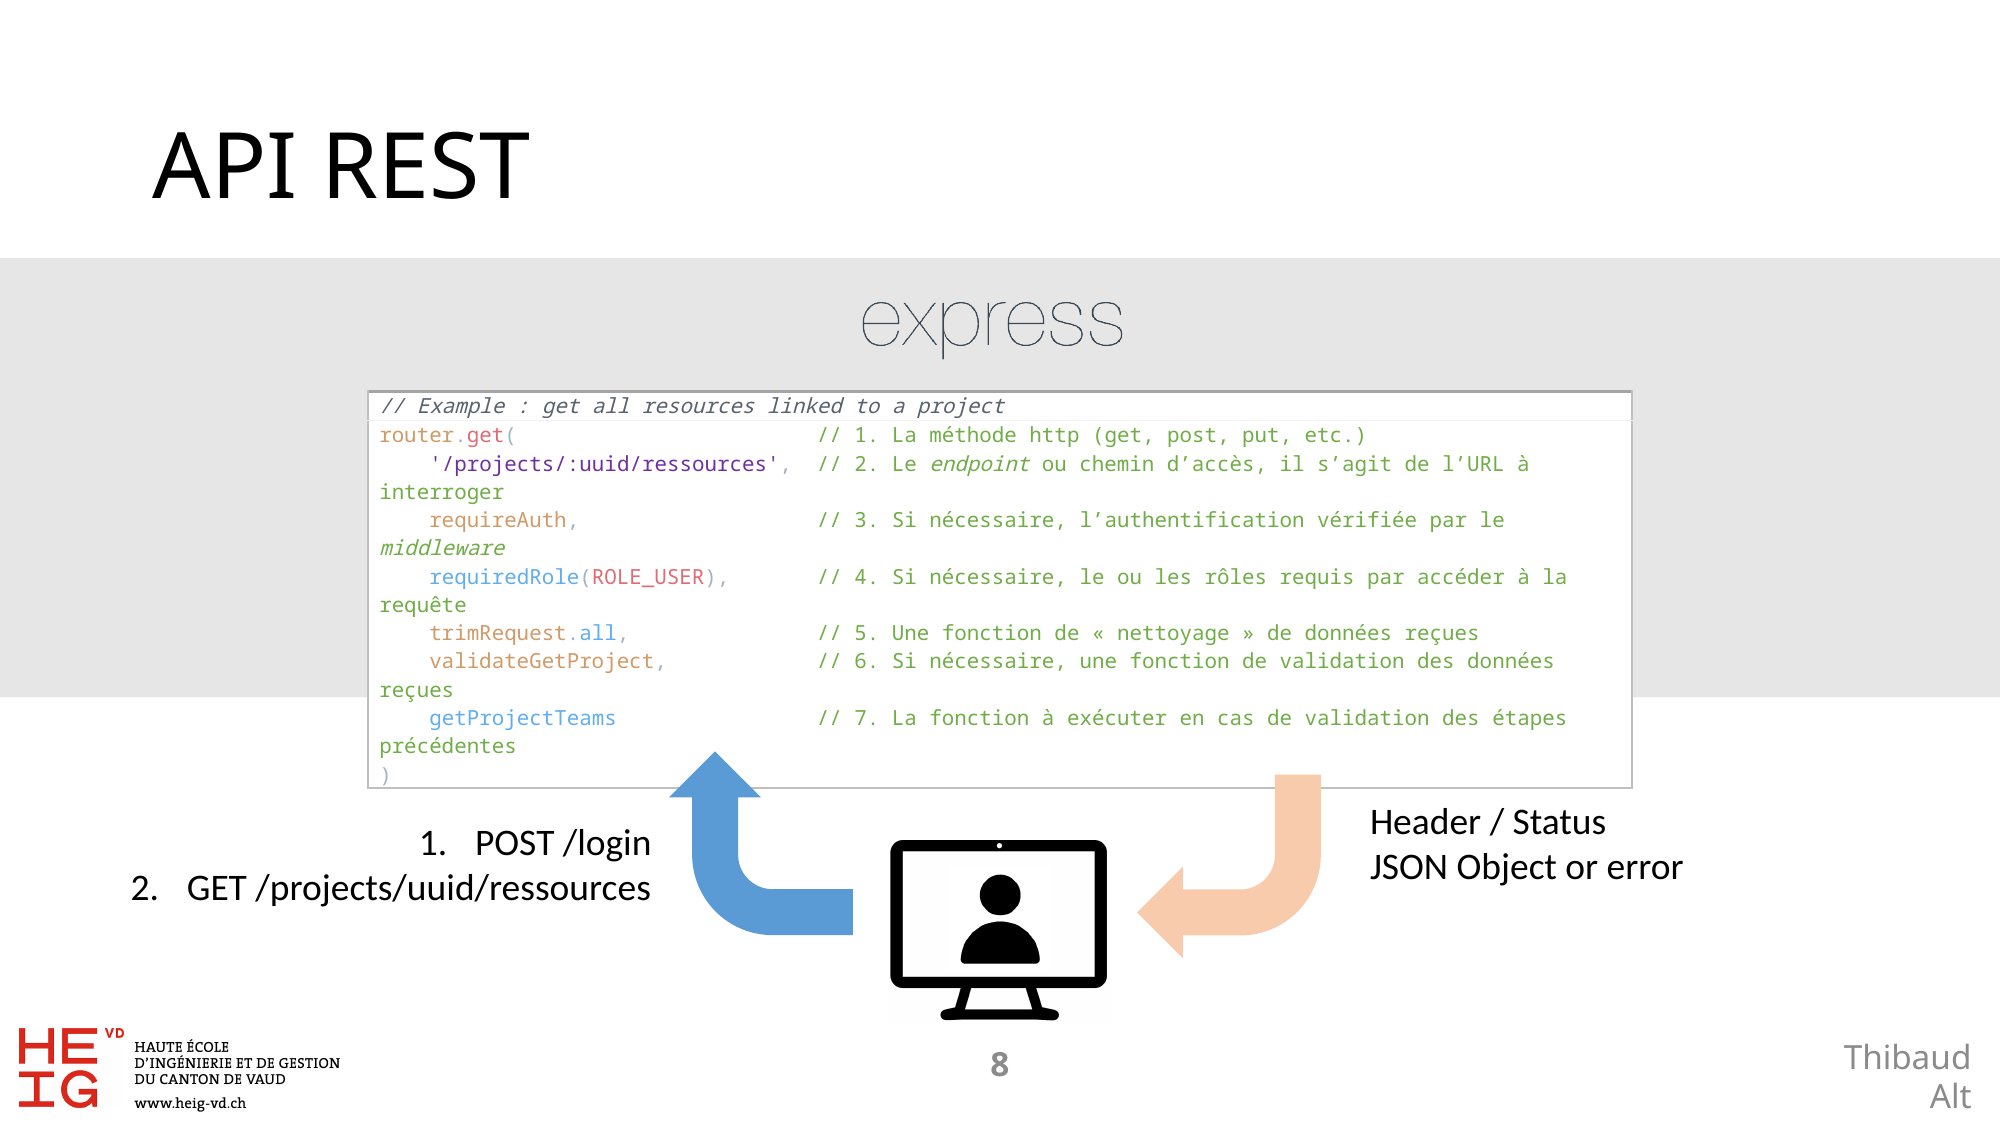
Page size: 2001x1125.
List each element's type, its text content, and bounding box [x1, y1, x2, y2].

text_box [1135, 773, 1322, 961]
text_box POST /login GET /projects/uuid/ressources [115, 810, 667, 916]
picture [131, 1025, 351, 1118]
slide_number 7 [774, 1035, 1225, 1096]
picture [888, 839, 1112, 1024]
title API REST [137, 59, 906, 257]
picture [841, 276, 1159, 373]
text_box Header / Status JSON Object or error [1355, 790, 1699, 895]
text_box [0, 257, 2000, 698]
table_header // Example : get all resources linked to a project [369, 393, 1631, 420]
picture [19, 1028, 124, 1108]
text_box [666, 749, 854, 937]
table_cell router.get( // 1. La méthode http (get, post, put, etc.) '/projects/:uuid/ressources', // 2. Le endpoint ou chemin d’accès, il s’agit de l’URL à interroger requireAuth, // 3. Si nécessaire, l’authentification vérifiée par le middleware requiredRole(ROLE_USER), // 4. Si nécessaire, le ou les rôles requis par accéder à la requête trimRequest.all, // 5. Une fonction de « nettoyage » de données reçues validateGetProject, // 6. Si nécessaire, une fonction de validation des données reçues getProjectTeams // 7. La fonction à exécuter en cas de validation des étapes précédentes ) [369, 421, 1631, 787]
